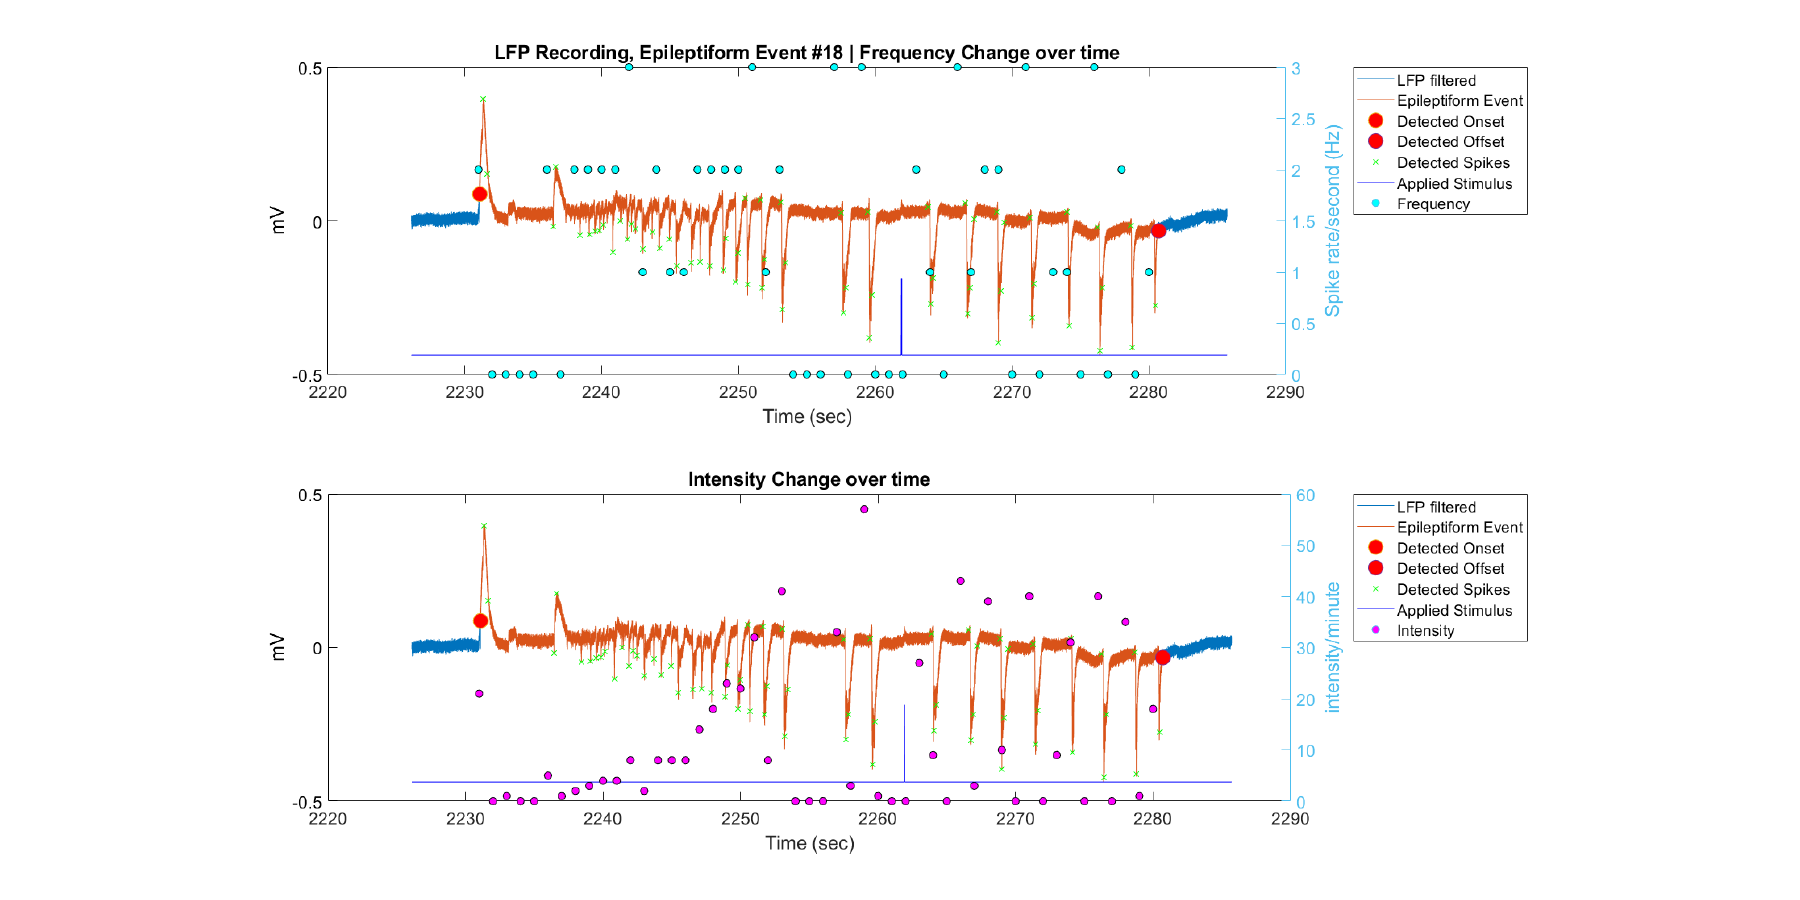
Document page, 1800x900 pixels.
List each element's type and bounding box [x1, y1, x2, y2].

picture [126, 0, 1674, 900]
